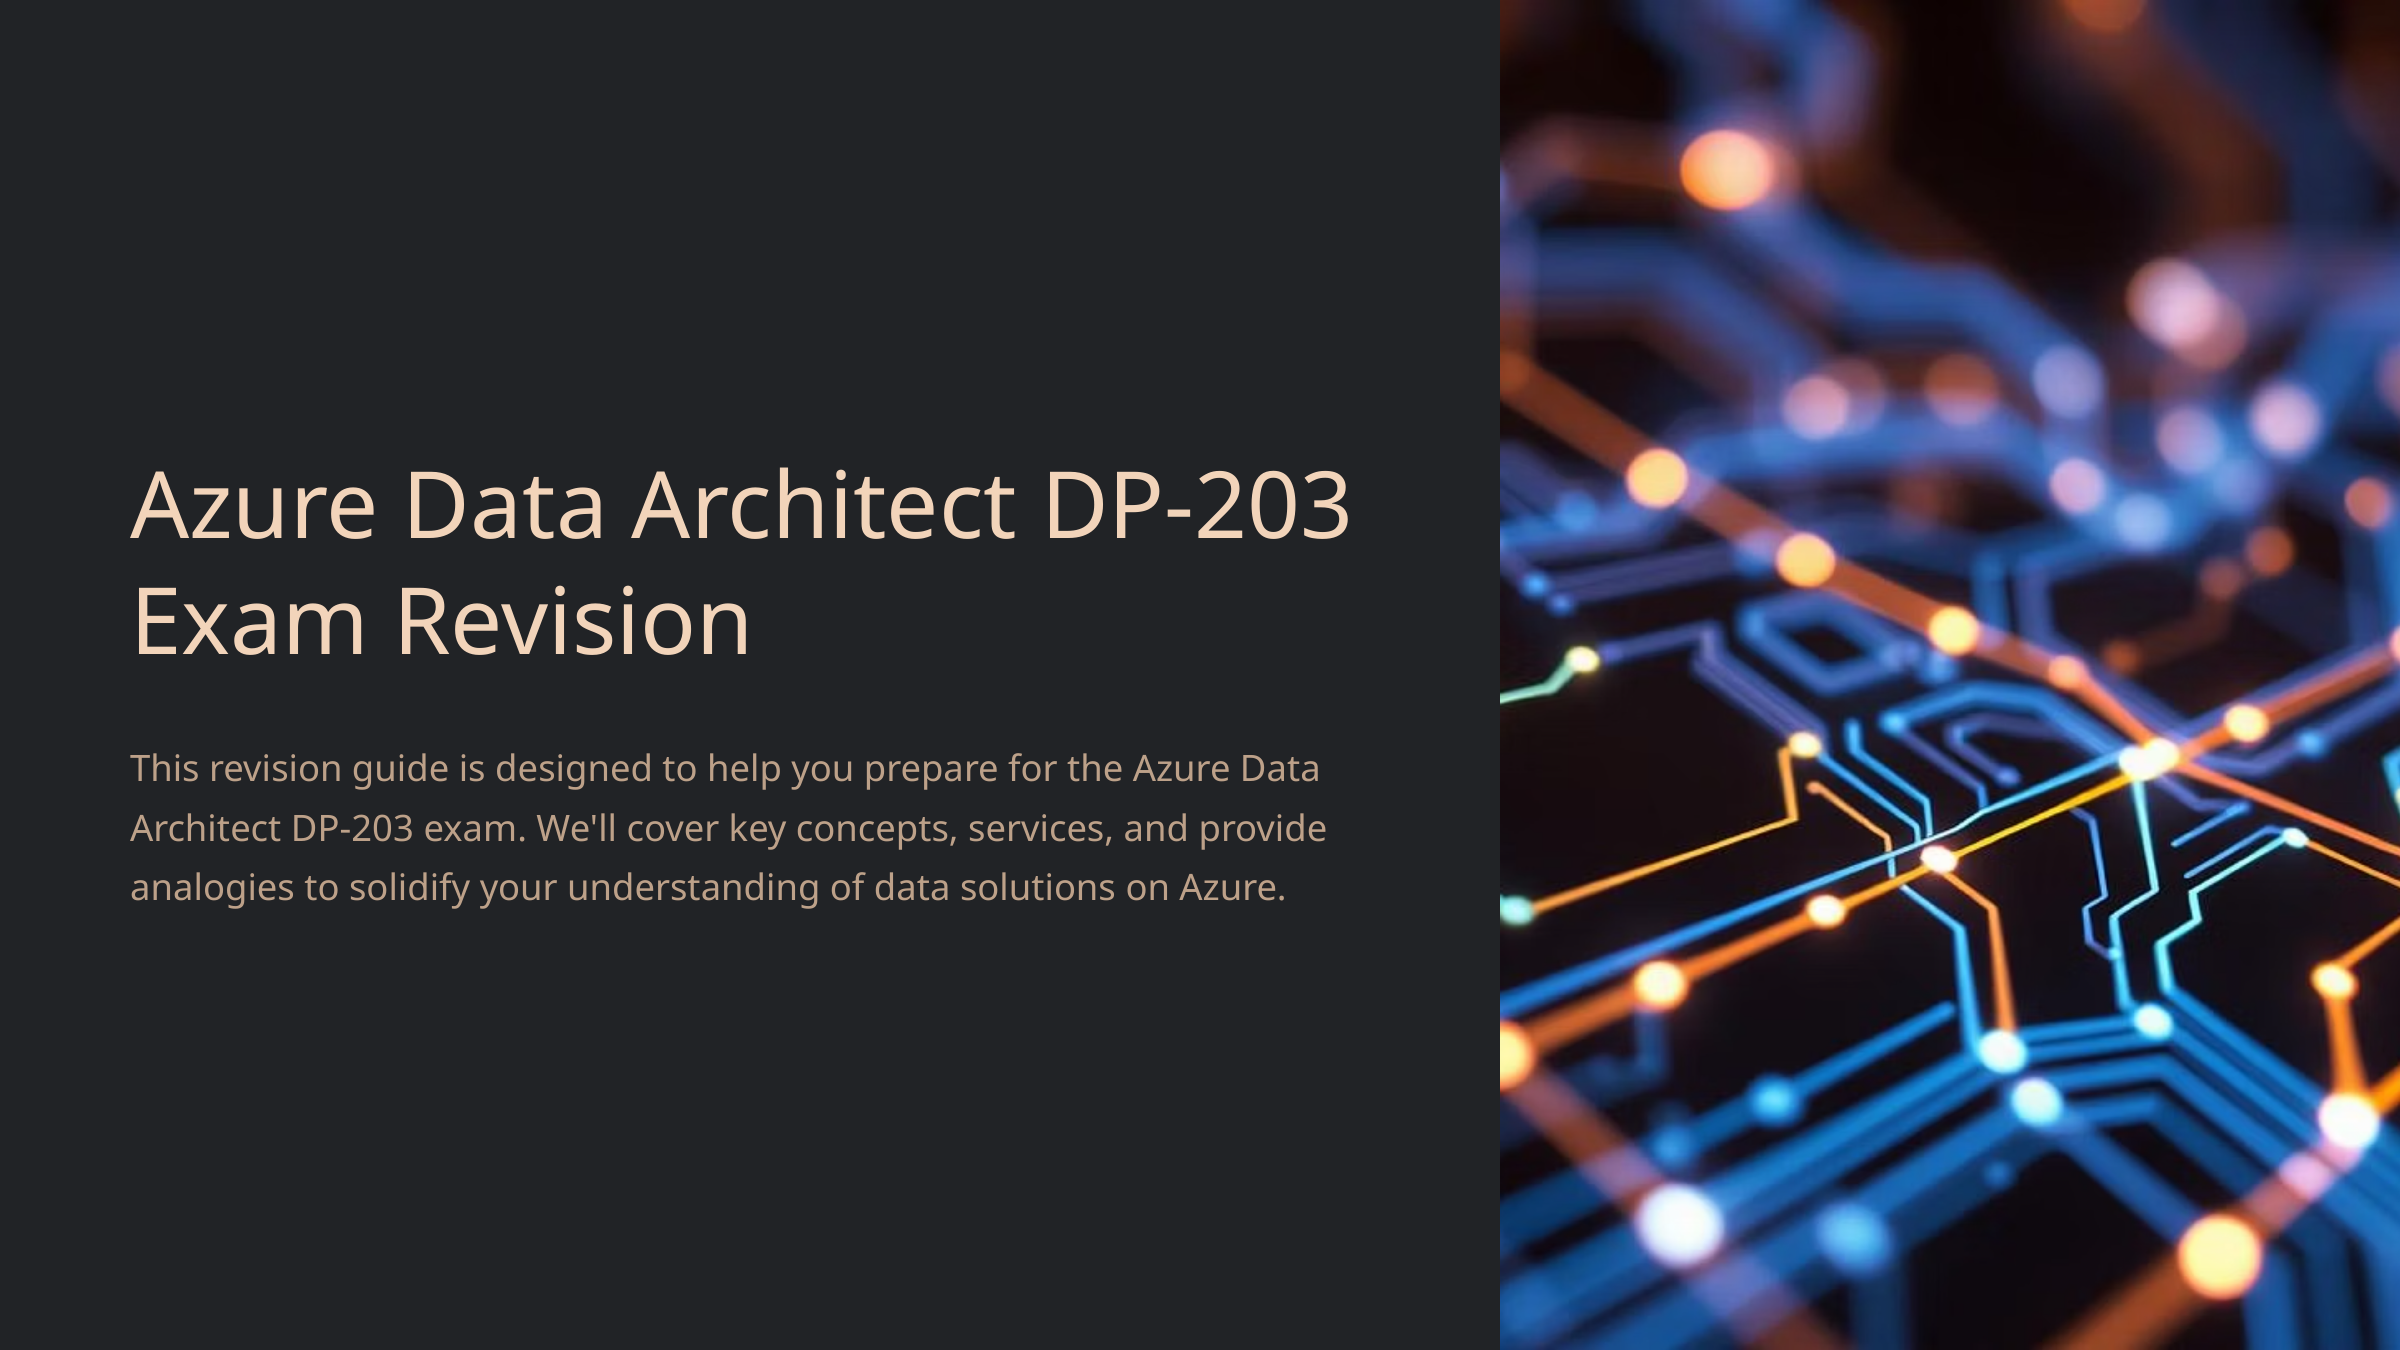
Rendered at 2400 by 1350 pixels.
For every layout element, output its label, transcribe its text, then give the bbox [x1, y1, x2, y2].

picture [1499, 0, 2400, 1350]
text_box This revision guide is designed to help you prepare for the Azure Data Architect DP-203 exam. We'll cover key concepts, services, and provide analogies to solidify your understanding of data solutions on Azure. [130, 729, 1370, 909]
text_box Azure Data Architect DP-203 Exam Revision [130, 441, 1370, 674]
